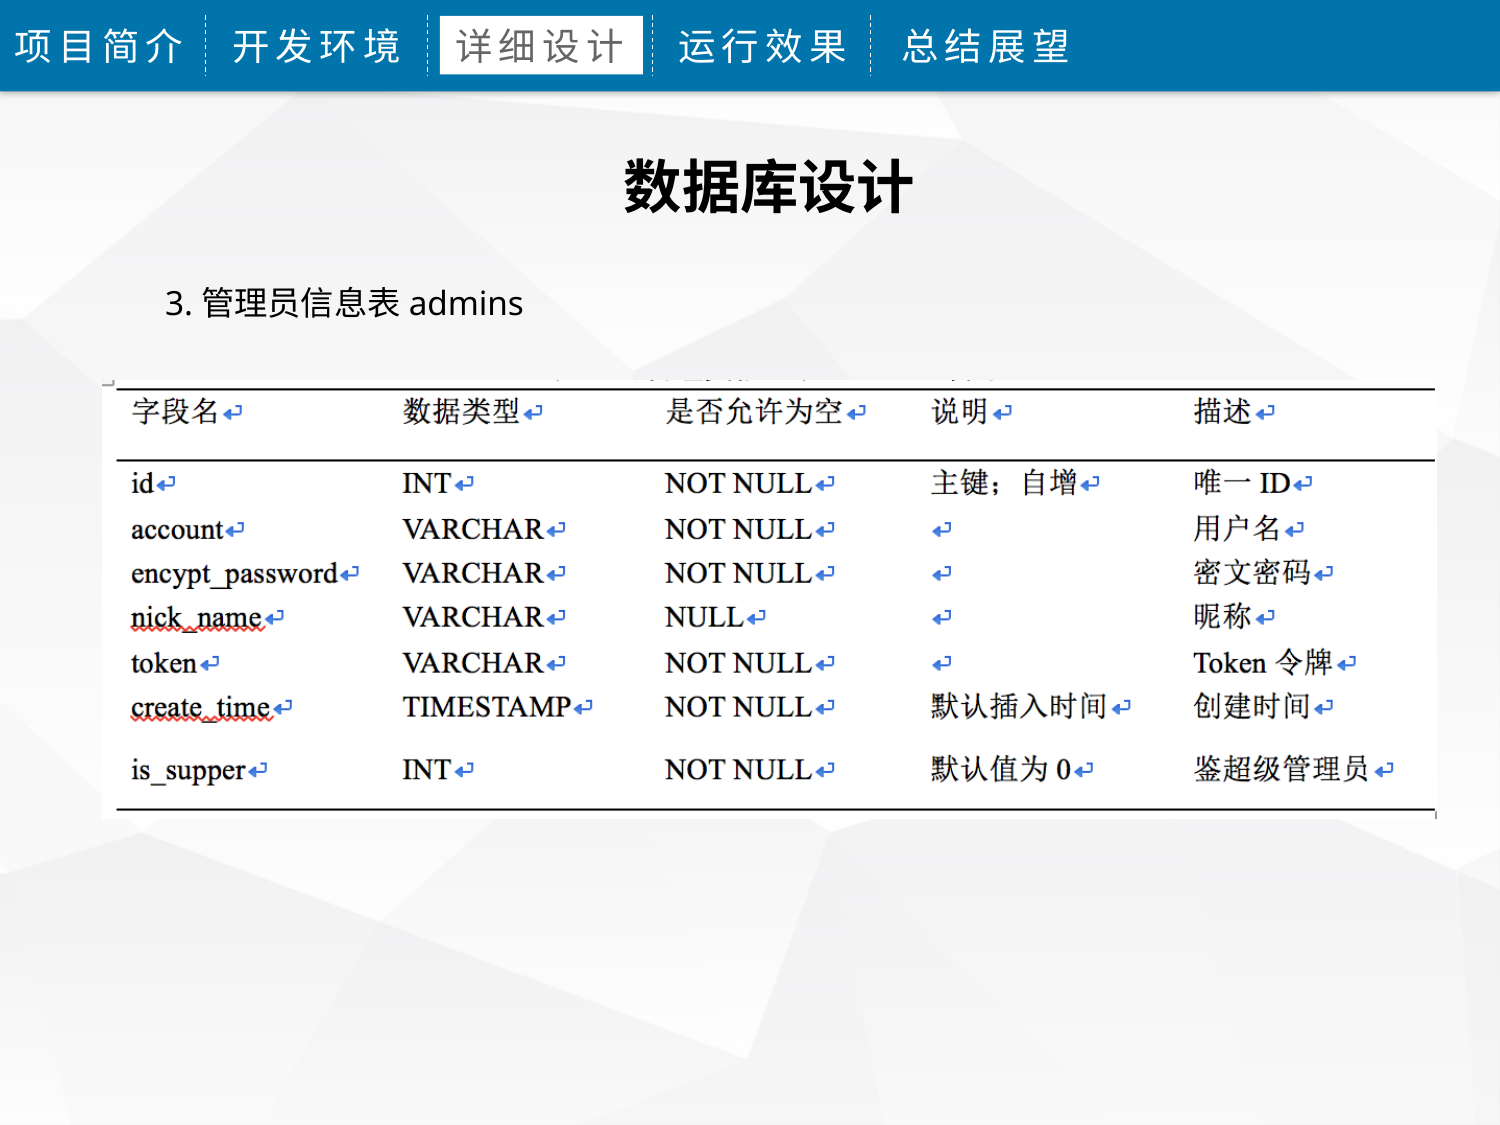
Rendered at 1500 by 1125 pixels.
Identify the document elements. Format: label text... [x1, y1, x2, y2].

text_box 数据库设计 [568, 142, 971, 228]
text_box 总结展望 [886, 15, 1099, 76]
text_box 3.管理员信息表admins [150, 254, 1389, 330]
picture [0, 92, 1500, 1125]
text_box 开发环境 [213, 15, 420, 76]
text_box [0, 0, 1500, 92]
text_box 项目简介 [0, 15, 211, 76]
text_box 运行效果 [871, 15, 876, 76]
text_box 详细设计 [440, 15, 652, 76]
text_box 运行效果 [663, 15, 870, 76]
